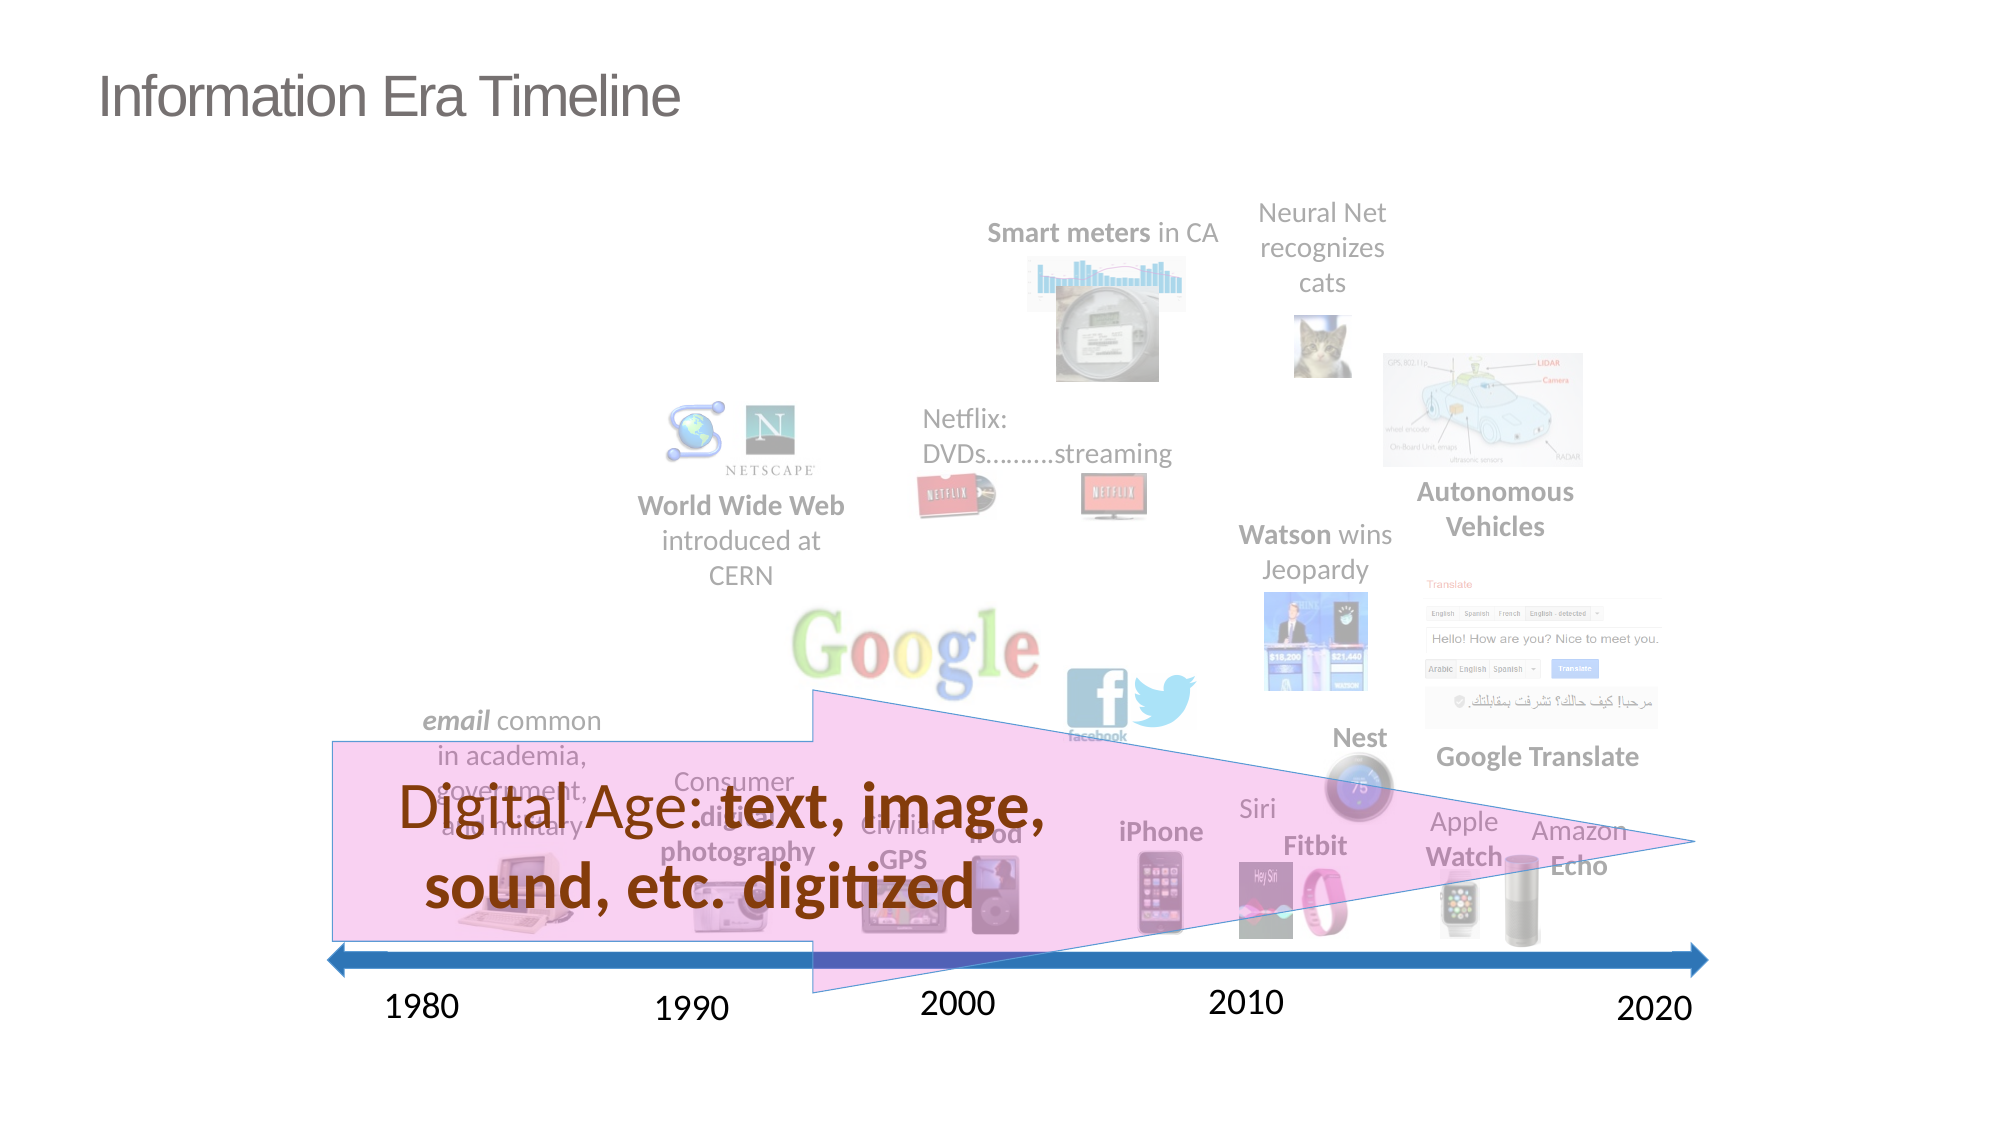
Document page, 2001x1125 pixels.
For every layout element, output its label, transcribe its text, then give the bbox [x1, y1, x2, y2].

picture [1423, 576, 1664, 729]
text_box [386, 942, 812, 953]
text_box [962, 941, 1709, 975]
picture [1323, 751, 1397, 825]
picture [861, 878, 948, 934]
picture [446, 842, 584, 945]
picture [1081, 473, 1147, 522]
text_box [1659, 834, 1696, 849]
picture [1026, 256, 1186, 382]
text_box 2020 [1601, 975, 1708, 1036]
picture [662, 398, 822, 480]
picture [907, 470, 1003, 521]
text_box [1500, 803, 1659, 952]
picture [1440, 869, 1480, 939]
text_box 2000 [905, 970, 1011, 1031]
text_box [1055, 846, 1673, 953]
picture [1293, 315, 1352, 378]
picture [1264, 592, 1368, 691]
text_box 2010 [1193, 969, 1300, 1030]
picture [691, 879, 773, 934]
text_box [326, 942, 812, 979]
picture [1239, 862, 1293, 939]
picture [1137, 850, 1184, 935]
picture [970, 855, 1020, 935]
text_box [386, 161, 1673, 836]
picture [1300, 866, 1350, 939]
picture [1063, 665, 1197, 744]
text_box Information Era Timeline [83, 63, 746, 137]
text_box Digital Age: text, image, sound, etc. digitized [331, 709, 1500, 994]
picture [783, 601, 1041, 709]
picture [1382, 353, 1583, 467]
text_box 1980 [368, 973, 475, 1033]
text_box 1990 [638, 975, 745, 1036]
